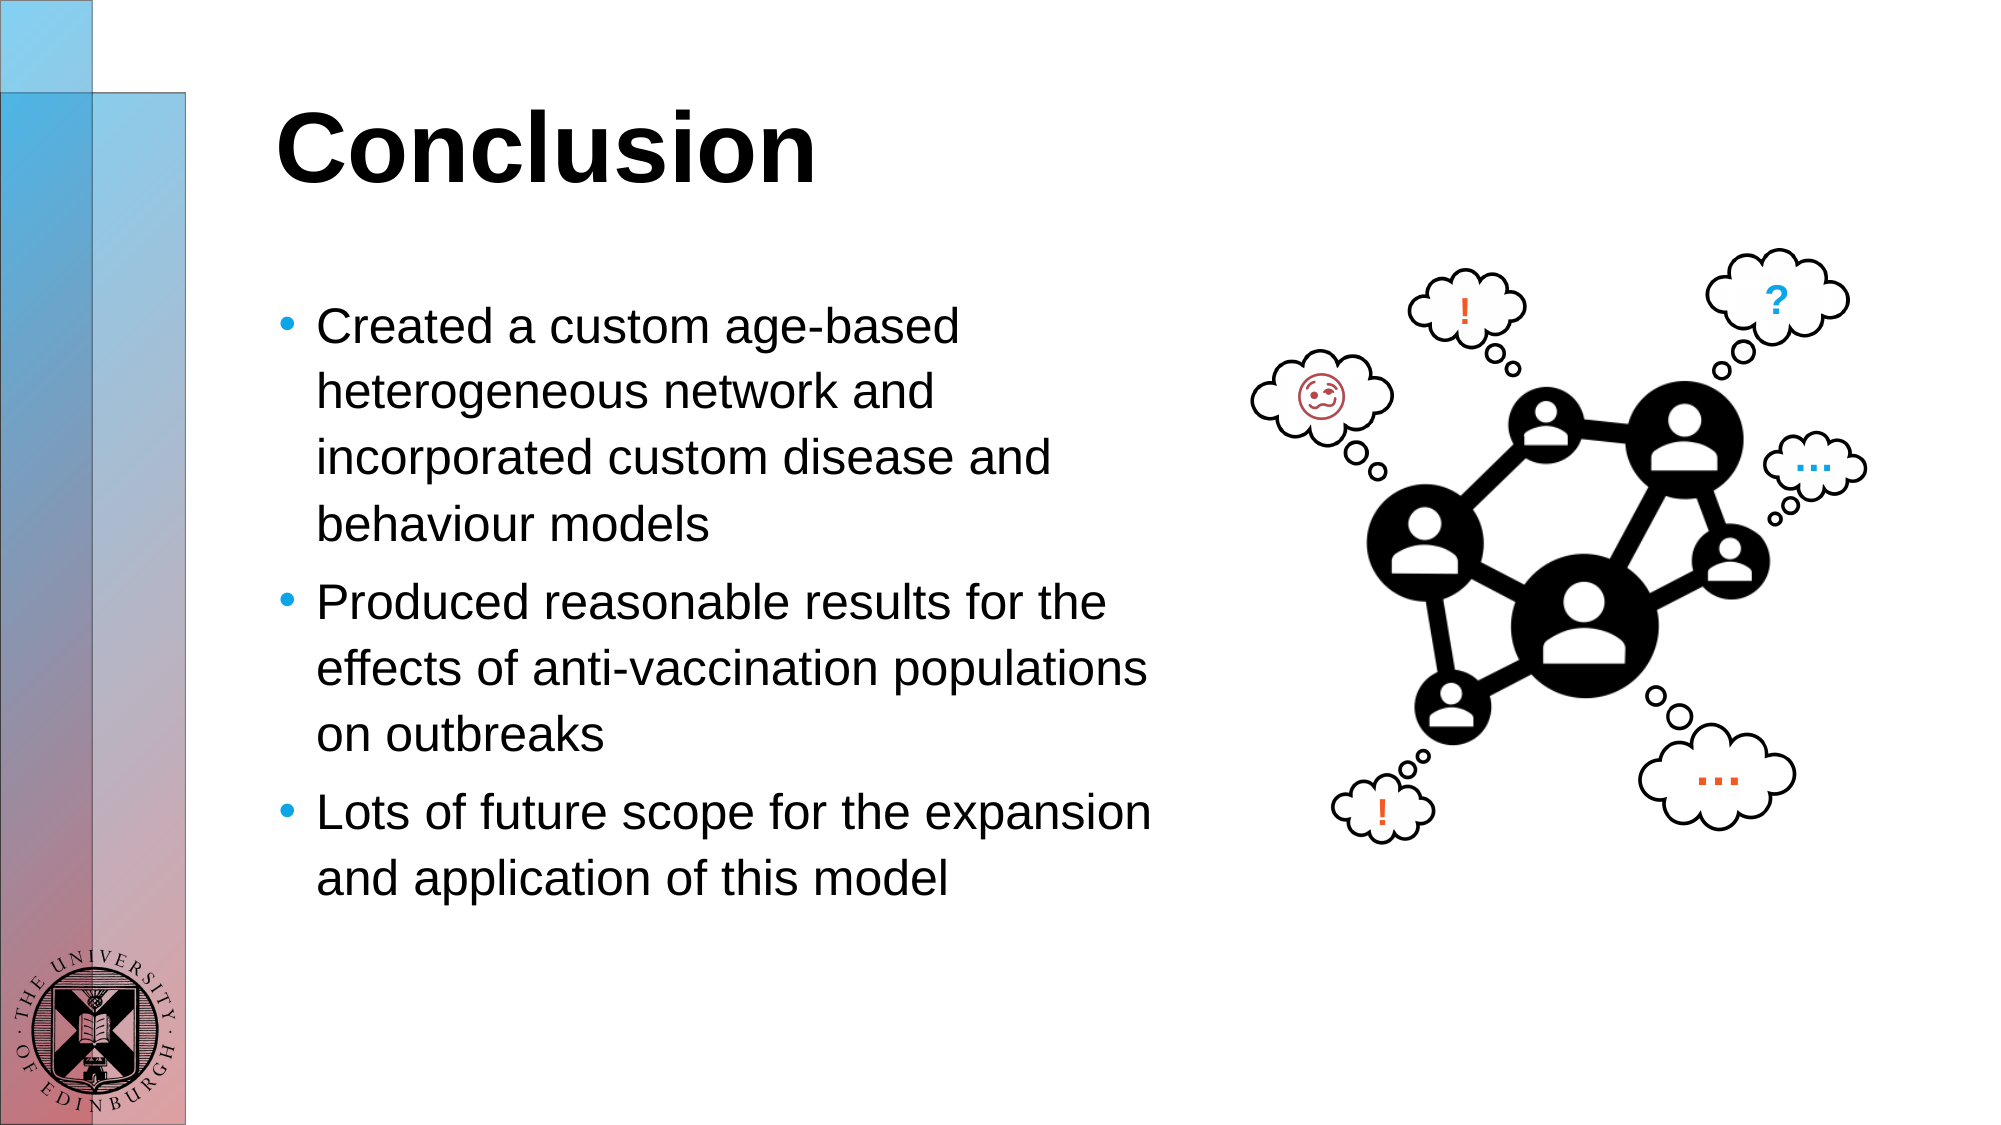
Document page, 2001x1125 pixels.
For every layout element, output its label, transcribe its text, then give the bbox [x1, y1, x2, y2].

list Created a custom age-based heterogeneous network and incorporated custom disease and behaviour models Produced reasonable results for the effects of anti-vaccination populations on outbreaks Lots of future scope for the expansion and application of this model [225, 279, 1169, 1001]
picture [0, 938, 189, 1120]
title Conclusion [260, 74, 1944, 329]
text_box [1235, 228, 1877, 858]
